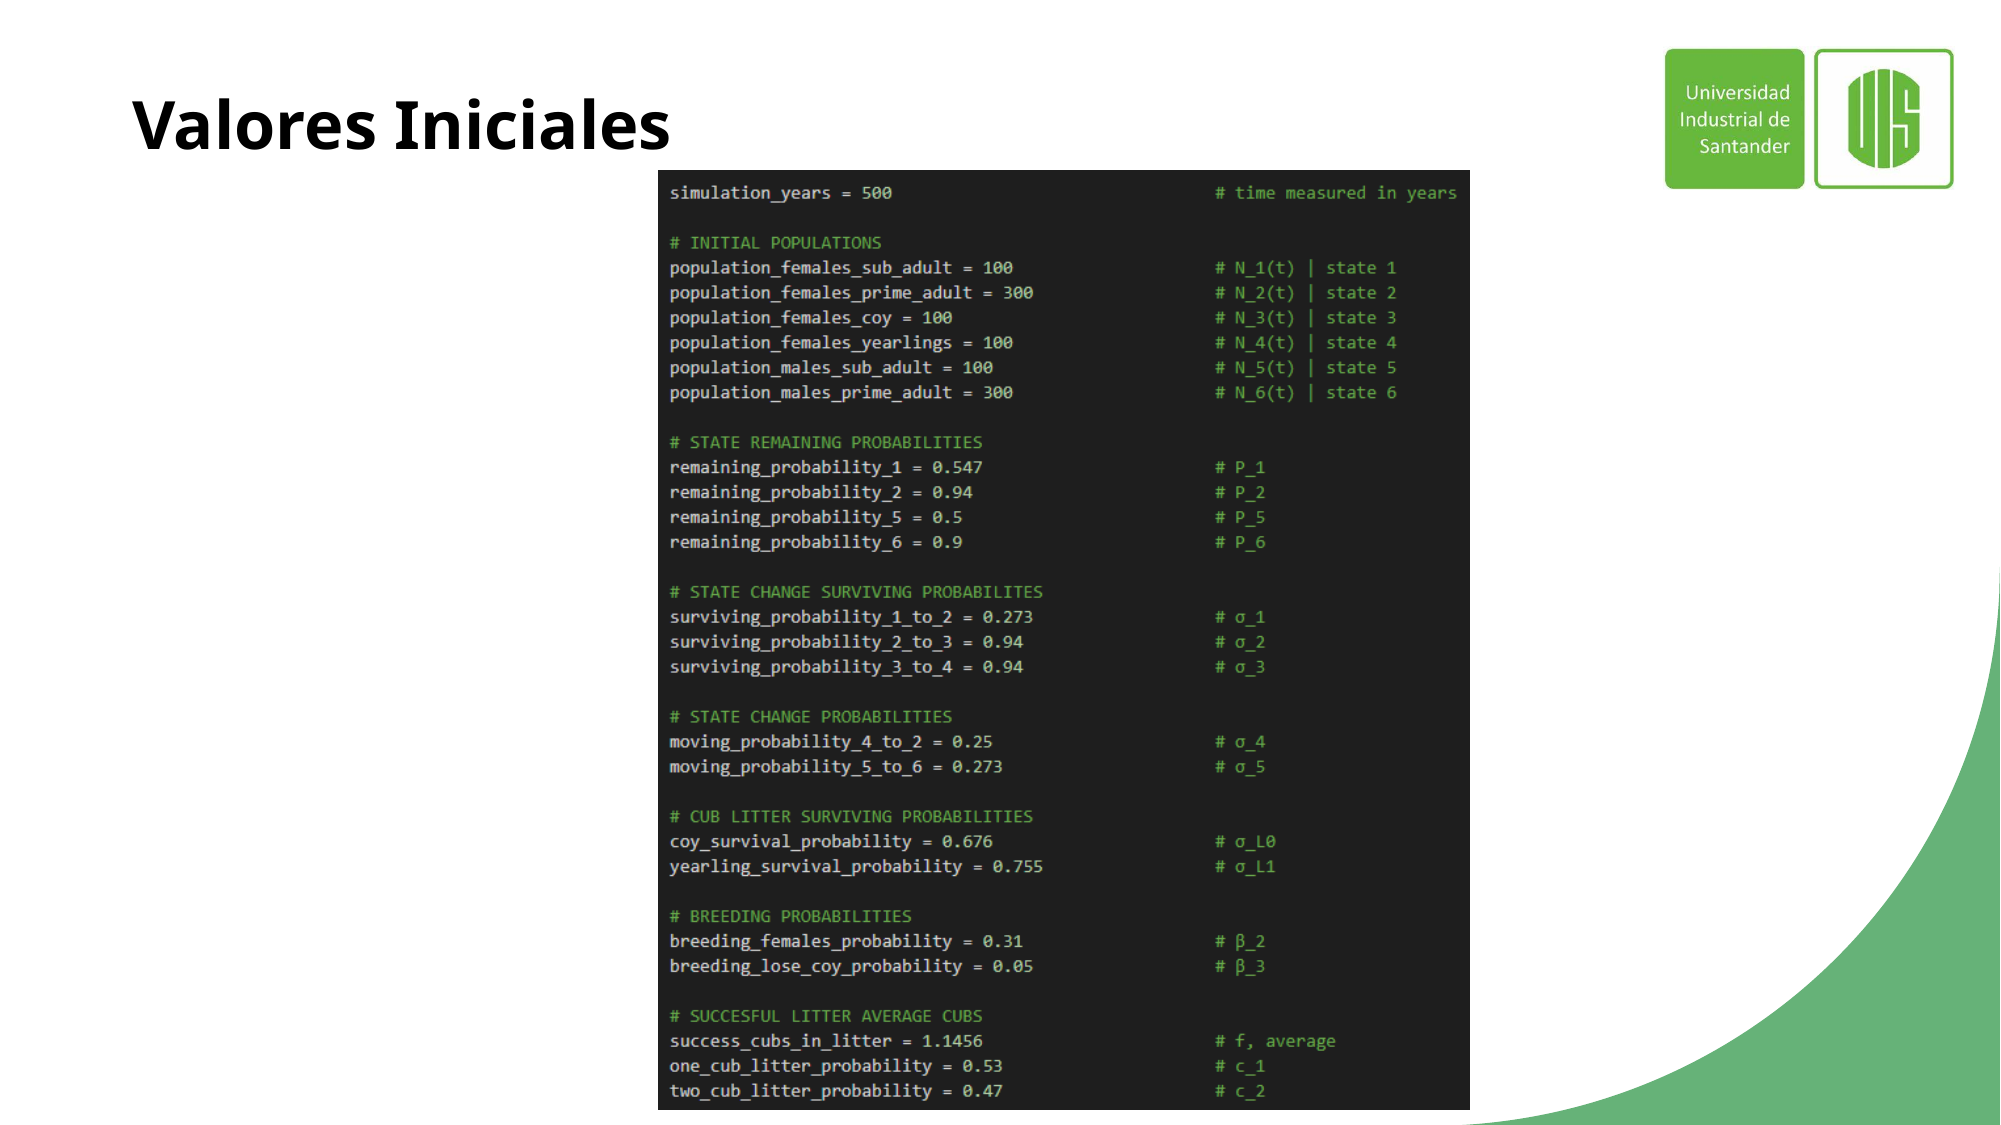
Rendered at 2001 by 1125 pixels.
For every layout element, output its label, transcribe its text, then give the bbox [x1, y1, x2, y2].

picture [658, 170, 1470, 1110]
picture [1663, 46, 1955, 190]
title Valores Iniciales [117, 0, 1750, 171]
